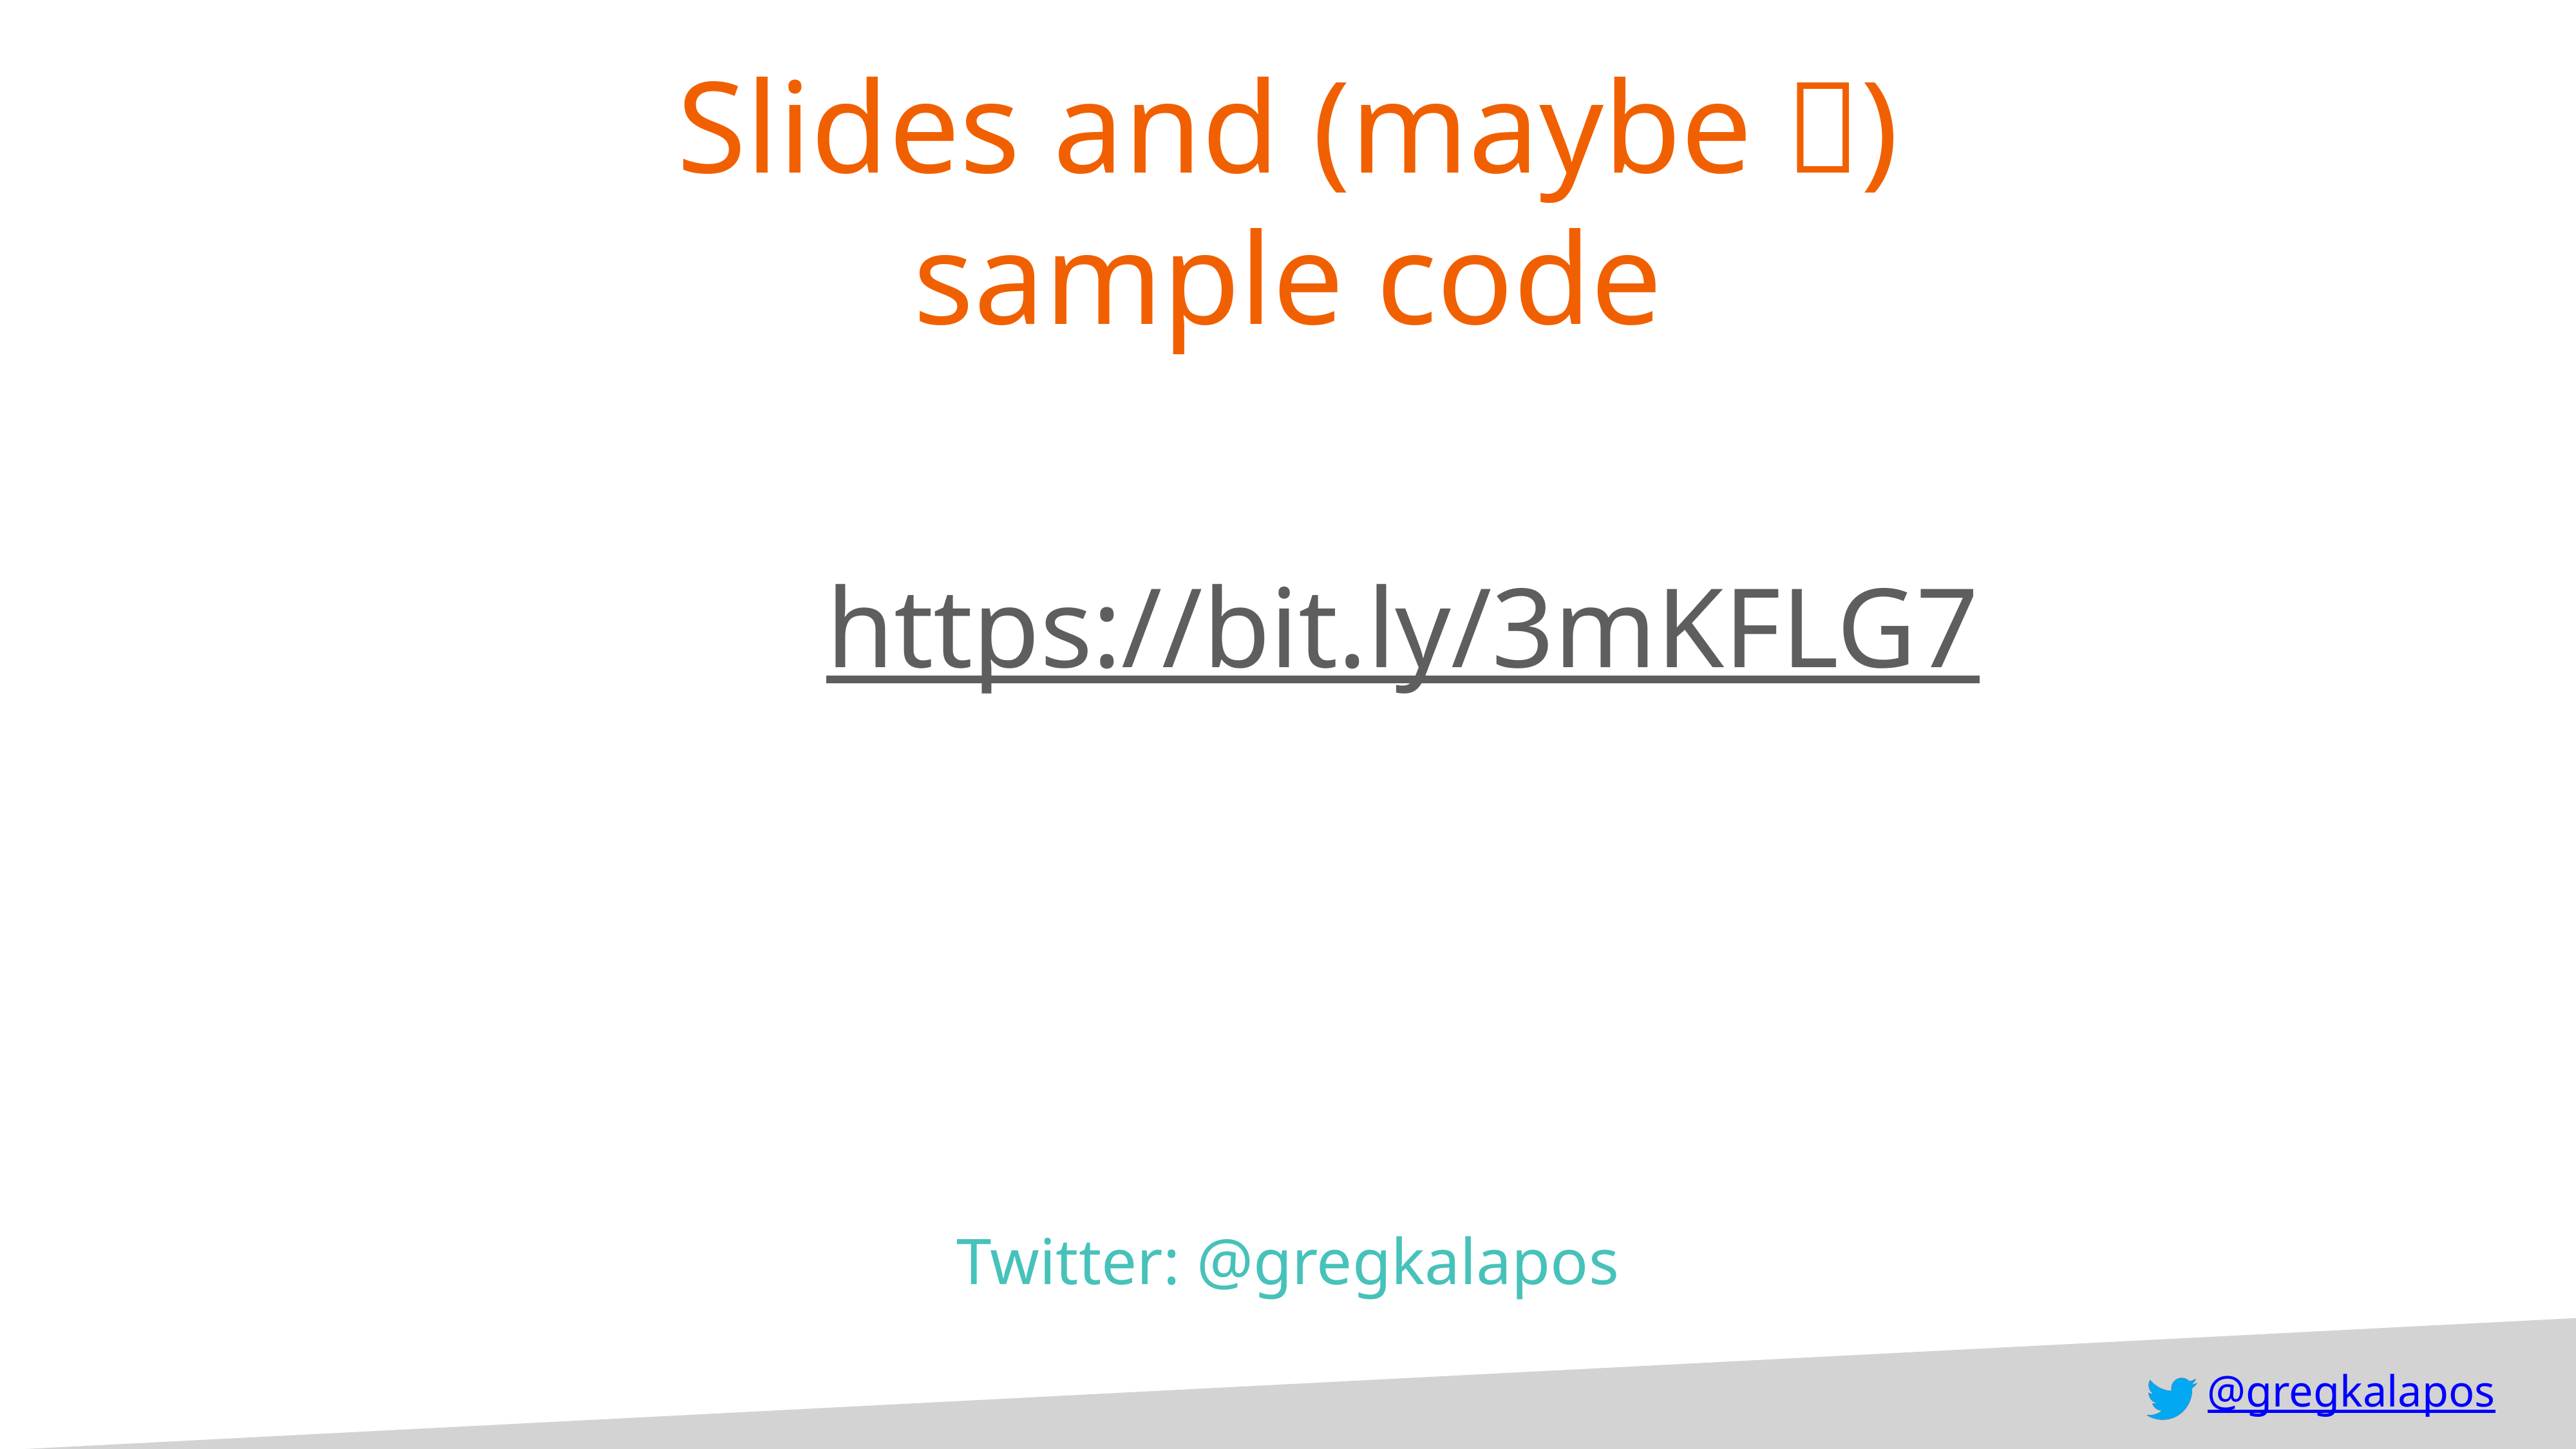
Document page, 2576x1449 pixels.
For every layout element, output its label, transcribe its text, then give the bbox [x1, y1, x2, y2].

picture [2146, 1373, 2197, 1425]
list https://bit.ly/3mKFLG7 [818, 489, 2023, 775]
text_box Twitter: @gregkalapos [951, 1225, 1625, 1303]
title Slides and (maybe ) sample code [463, 37, 2113, 359]
